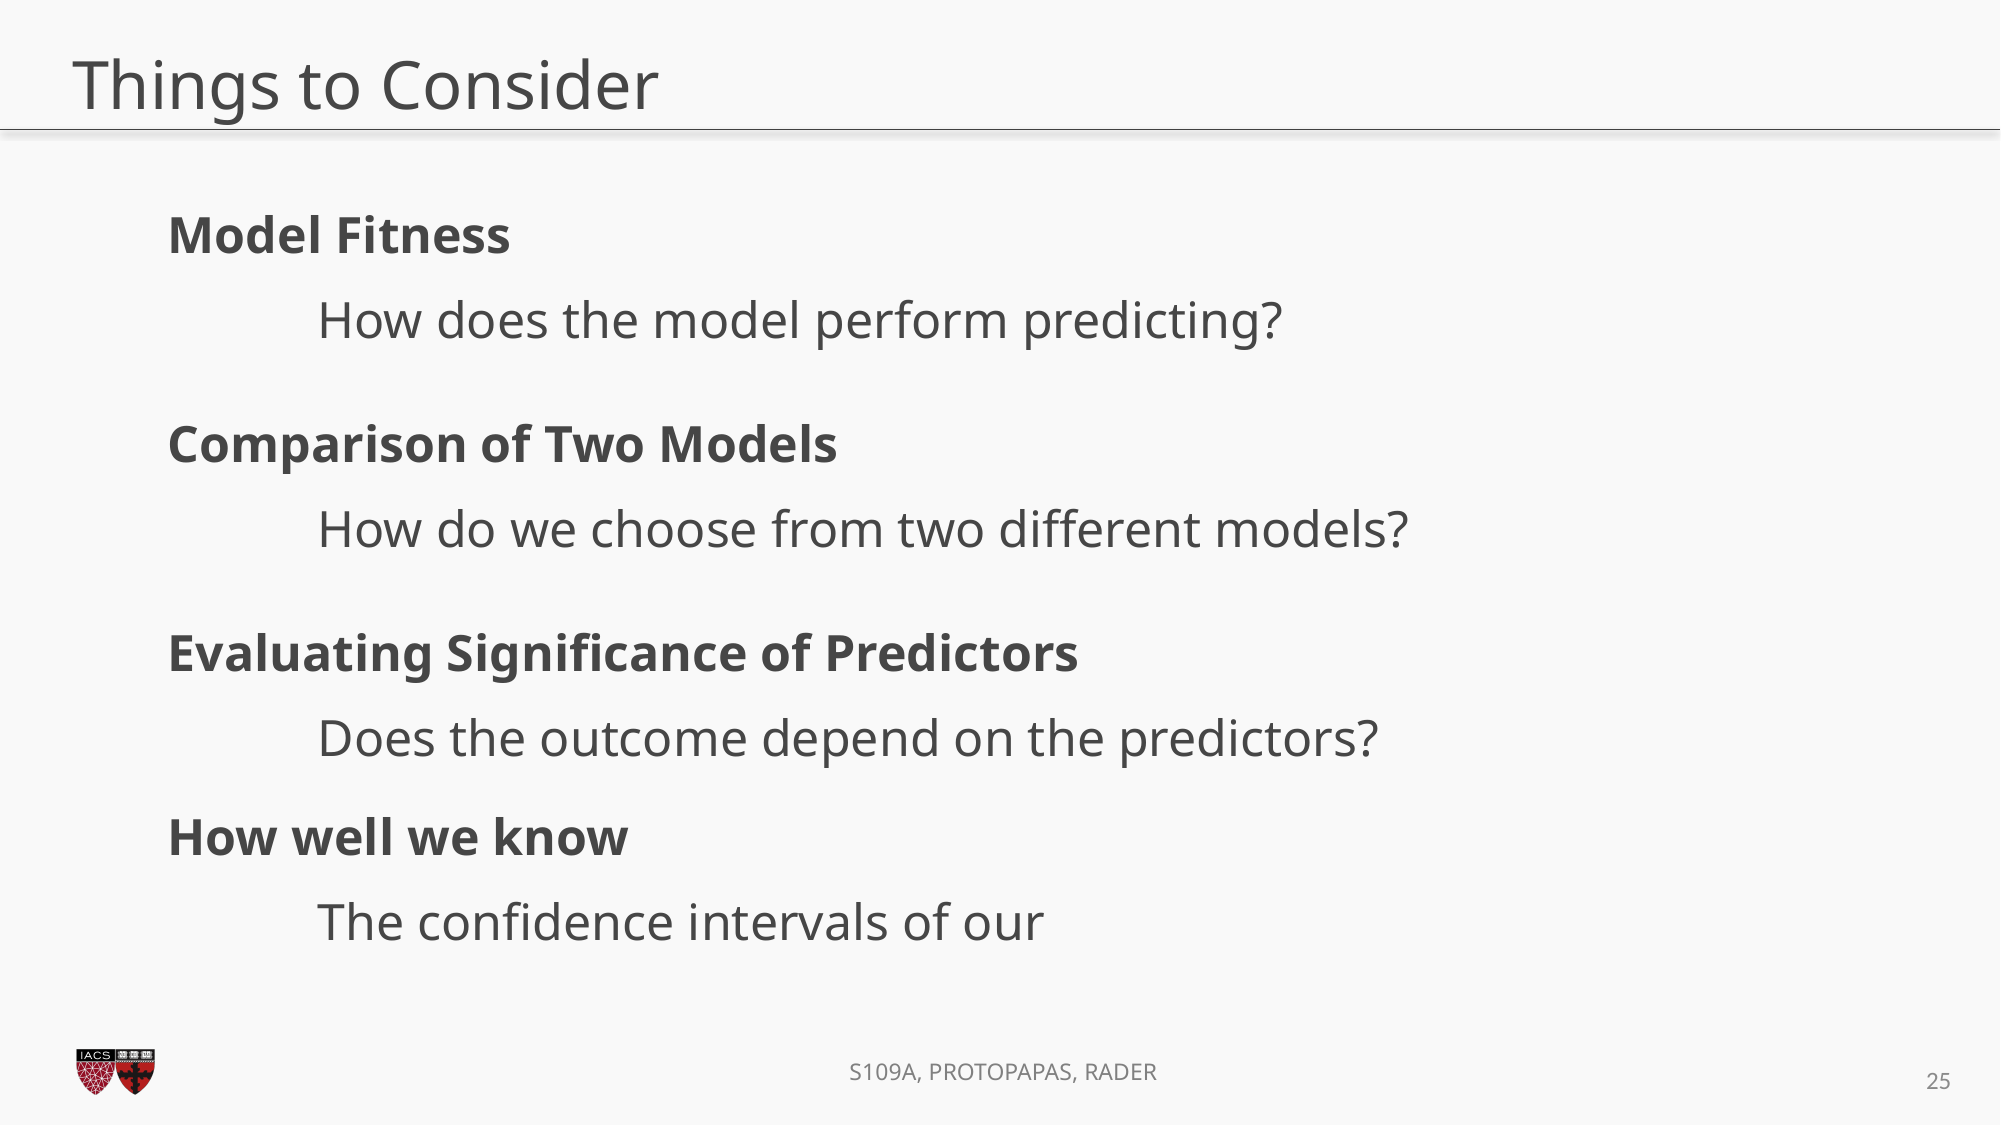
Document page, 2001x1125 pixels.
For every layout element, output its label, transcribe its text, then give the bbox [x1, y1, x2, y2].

slide_number 24 [1500, 1050, 1967, 1110]
picture [75, 1049, 155, 1095]
title Things to Consider [57, 35, 1943, 162]
